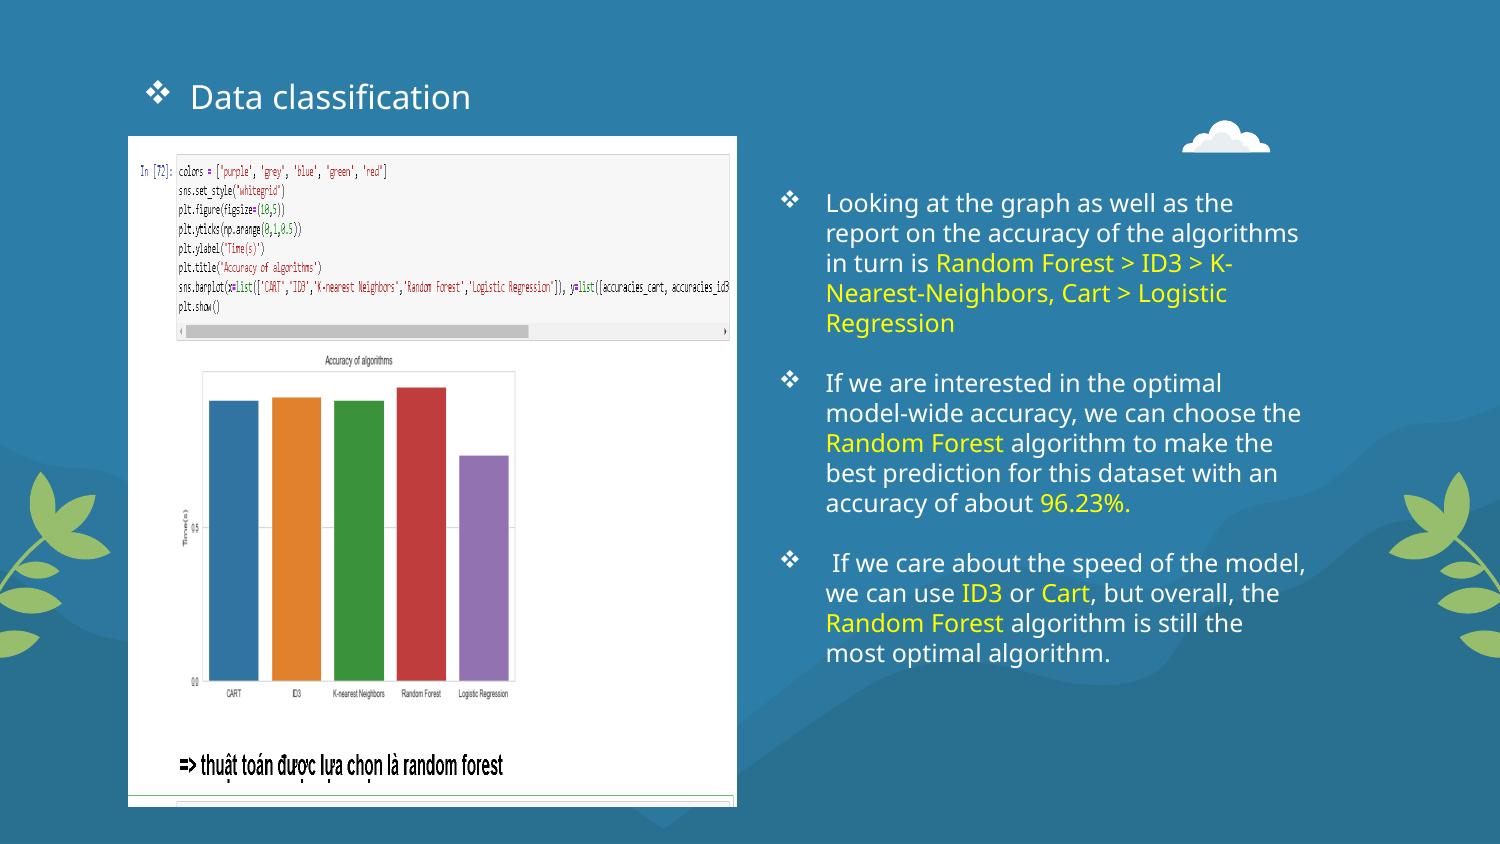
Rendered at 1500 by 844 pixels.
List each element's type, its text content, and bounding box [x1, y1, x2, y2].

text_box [1182, 120, 1271, 153]
text_box Data classification [128, 90, 615, 134]
picture [127, 136, 737, 807]
list Looking at the graph as well as the report on the accuracy of the algorithms in turn is Random Forest > ID3 > K-Nearest-Neighbors, Cart > Logistic Regression If we are interested in the optimal model-wide accuracy, we can choose the Random Forest algorithm to make the best prediction for this dataset with an accuracy of about 96.23%. If we care about the speed of the model, we can use ID3 or Cart, but overall, the Random Forest algorithm is still the most optimal algorithm. [763, 282, 1323, 603]
